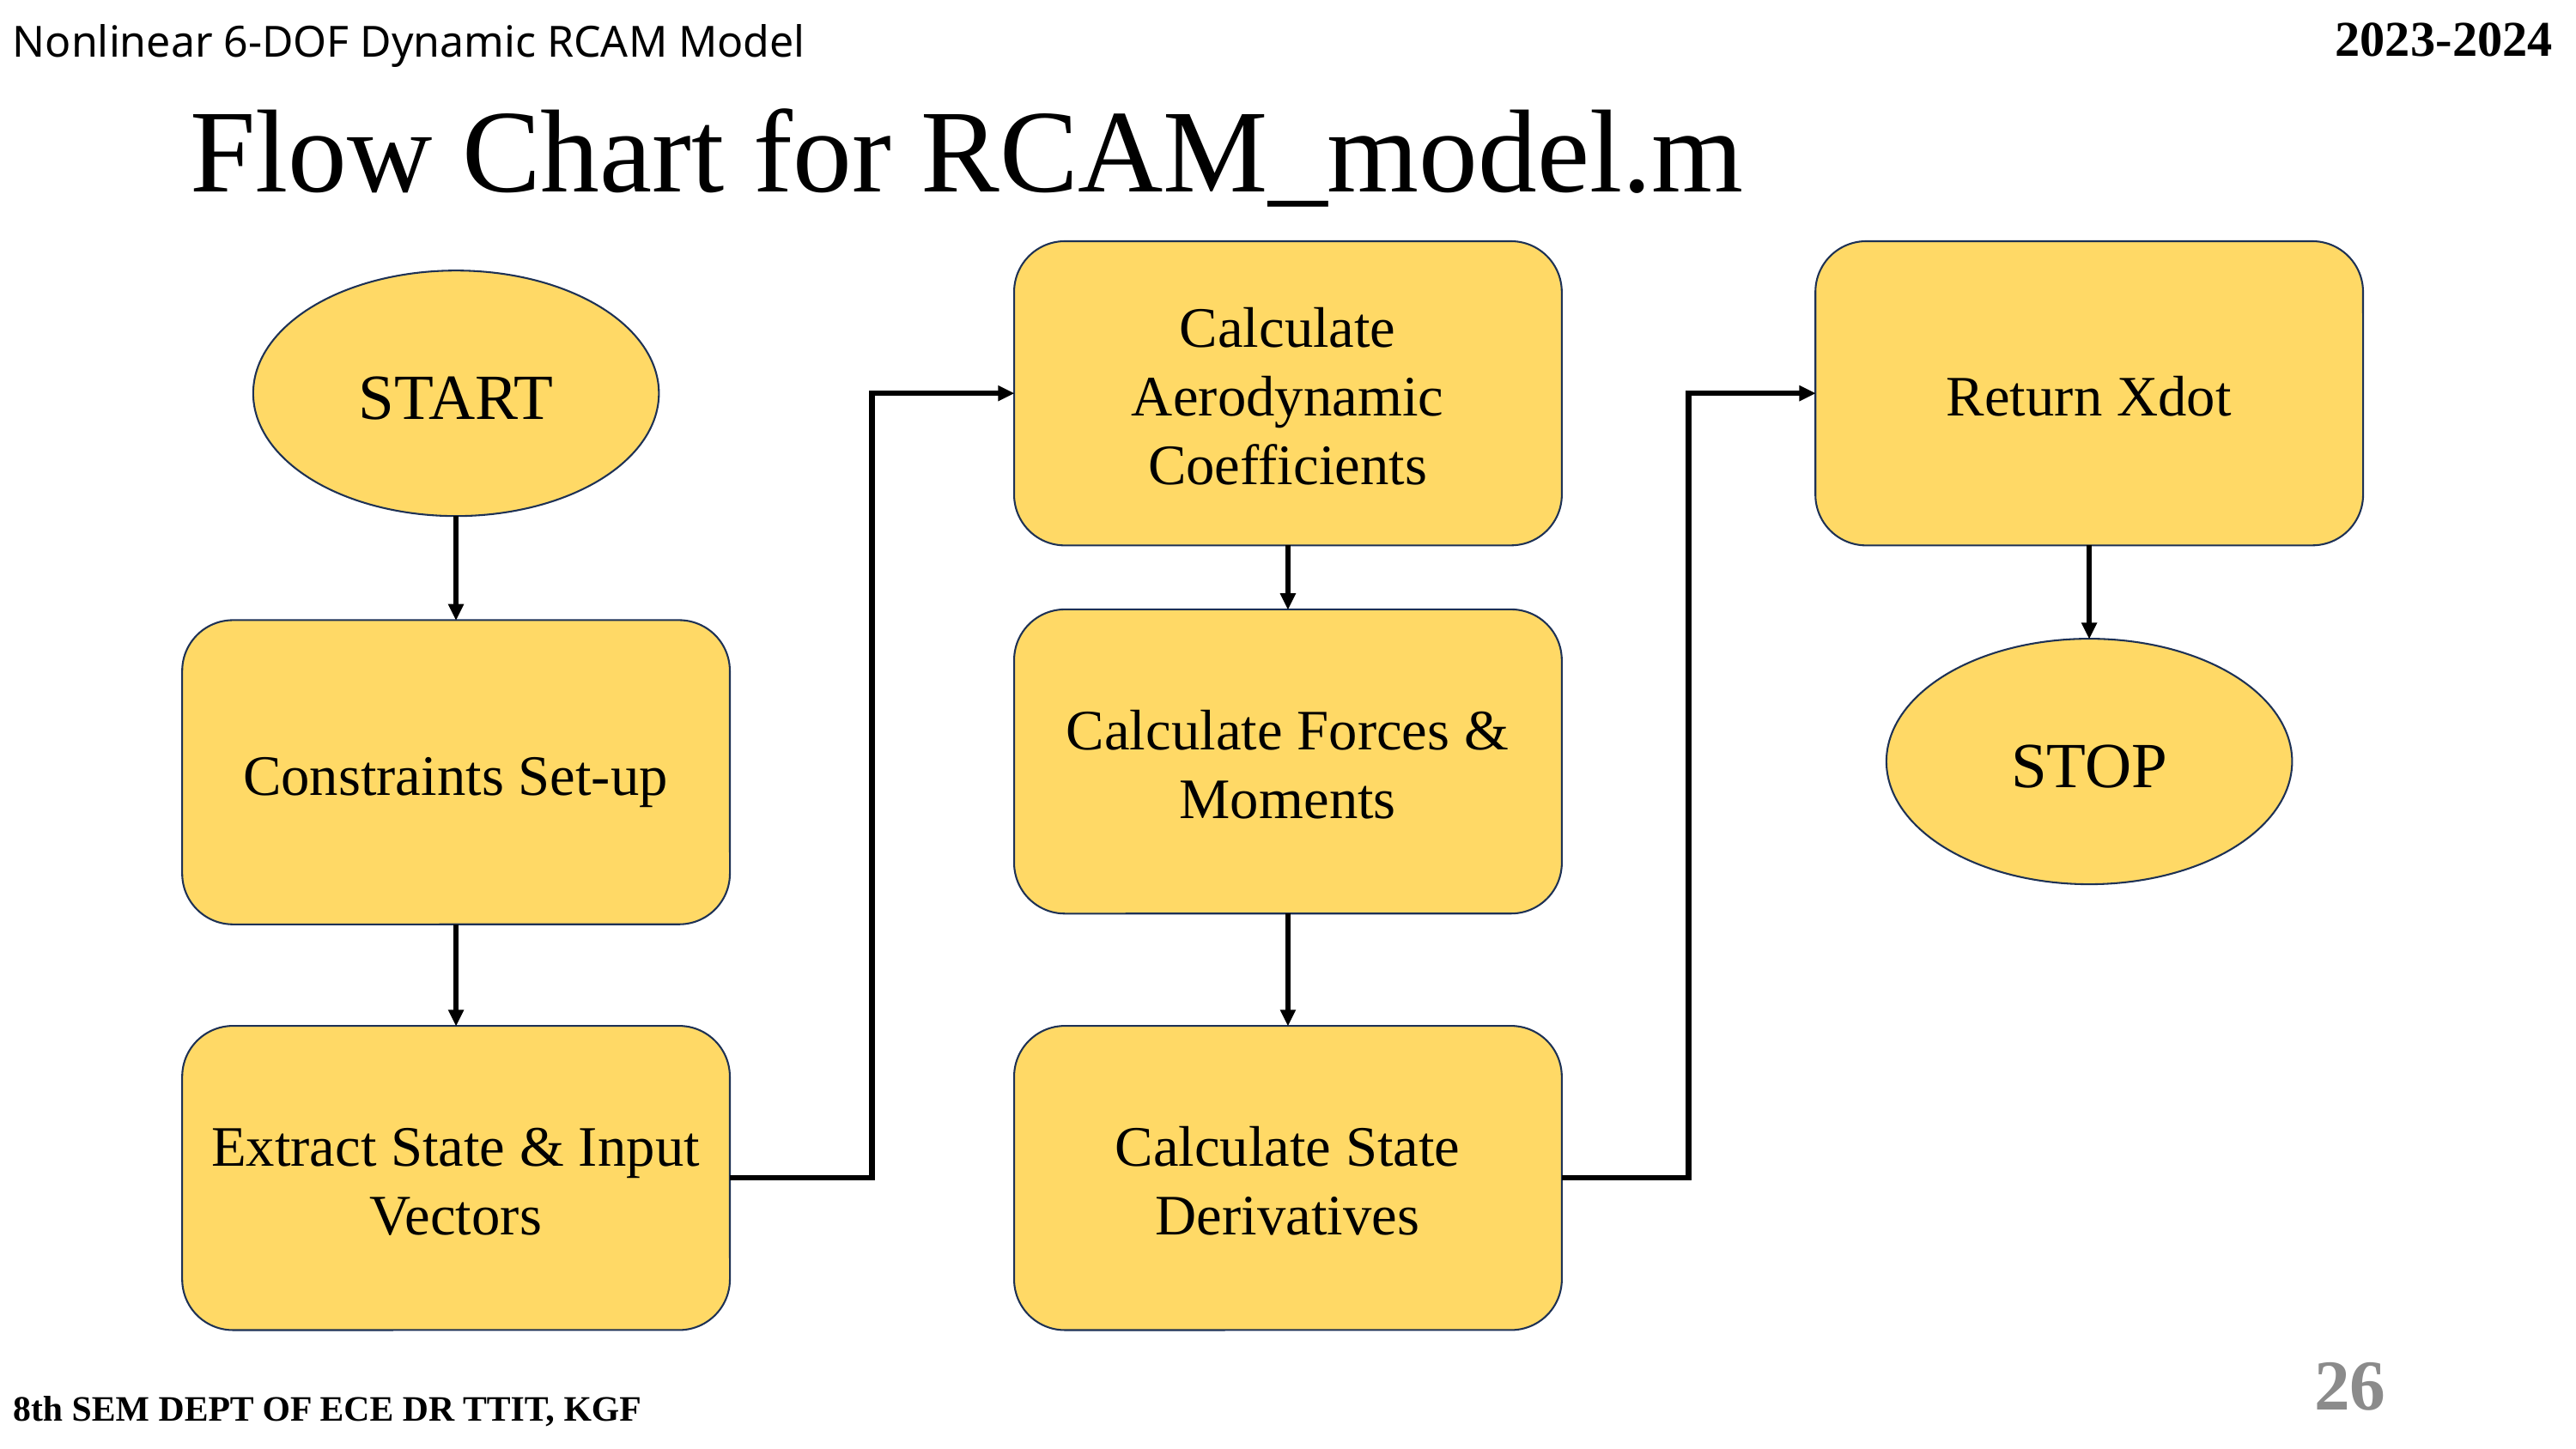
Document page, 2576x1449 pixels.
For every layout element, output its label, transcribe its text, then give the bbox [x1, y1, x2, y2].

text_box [730, 393, 1015, 1179]
text_box Return Xdot [1814, 239, 2365, 547]
text_box Calculate State Derivatives [1013, 1025, 1563, 1331]
slide_number 26 [1819, 1343, 2399, 1420]
text_box Calculate Aerodynamic Coefficients [1013, 239, 1563, 547]
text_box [1561, 393, 1816, 1179]
text_box Extract State & Input Vectors [181, 1025, 732, 1331]
text_box Constraints Set-up [181, 619, 730, 925]
text_box 2023-2024 [2322, 0, 2576, 73]
text_box STOP [1885, 638, 2293, 886]
text_box Calculate Forces & Moments [1015, 608, 1561, 915]
text_box Nonlinear 6-DOF Dynamic RCAM Model [0, 0, 970, 72]
text_box START [252, 270, 660, 518]
title Flow Chart for RCAM_model.m [177, 13, 2399, 294]
text_box 8th SEM DEPT OF ECE DR TTIT, KGF [0, 1380, 940, 1433]
